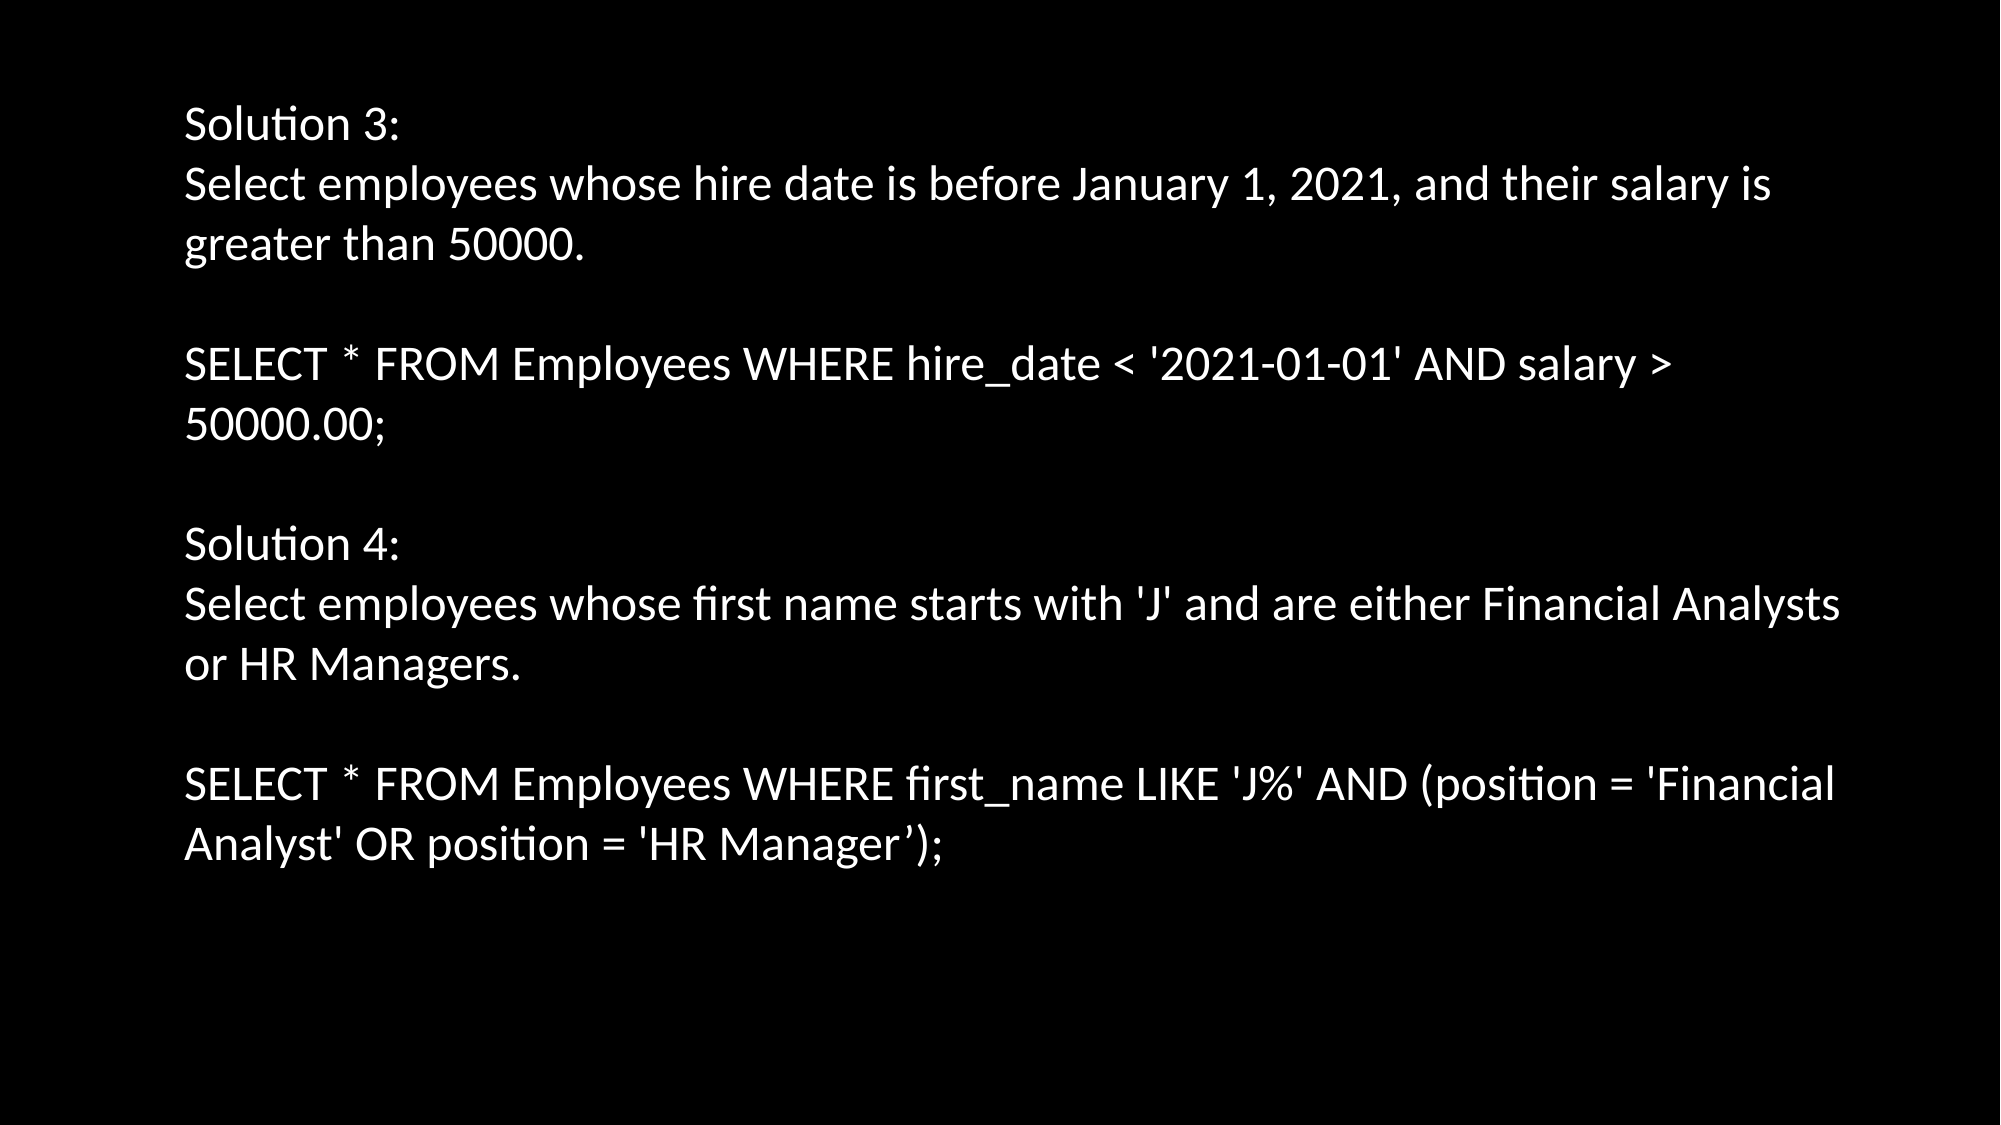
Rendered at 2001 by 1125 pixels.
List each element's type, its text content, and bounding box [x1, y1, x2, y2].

text_box Solution 3: Select employees whose hire date is before January 1, 2021, and their salary is greater than 50000. SELECT * FROM Employees WHERE hire_date < '2021-01-01' AND salary > 50000.00; Solution 4: Select employees whose first name starts with 'J' and are either Financial Analysts or HR Managers. SELECT * FROM Employees WHERE first_name LIKE 'J%' AND (position = 'Financial Analyst' OR position = 'HR Manager’); [169, 82, 1902, 938]
